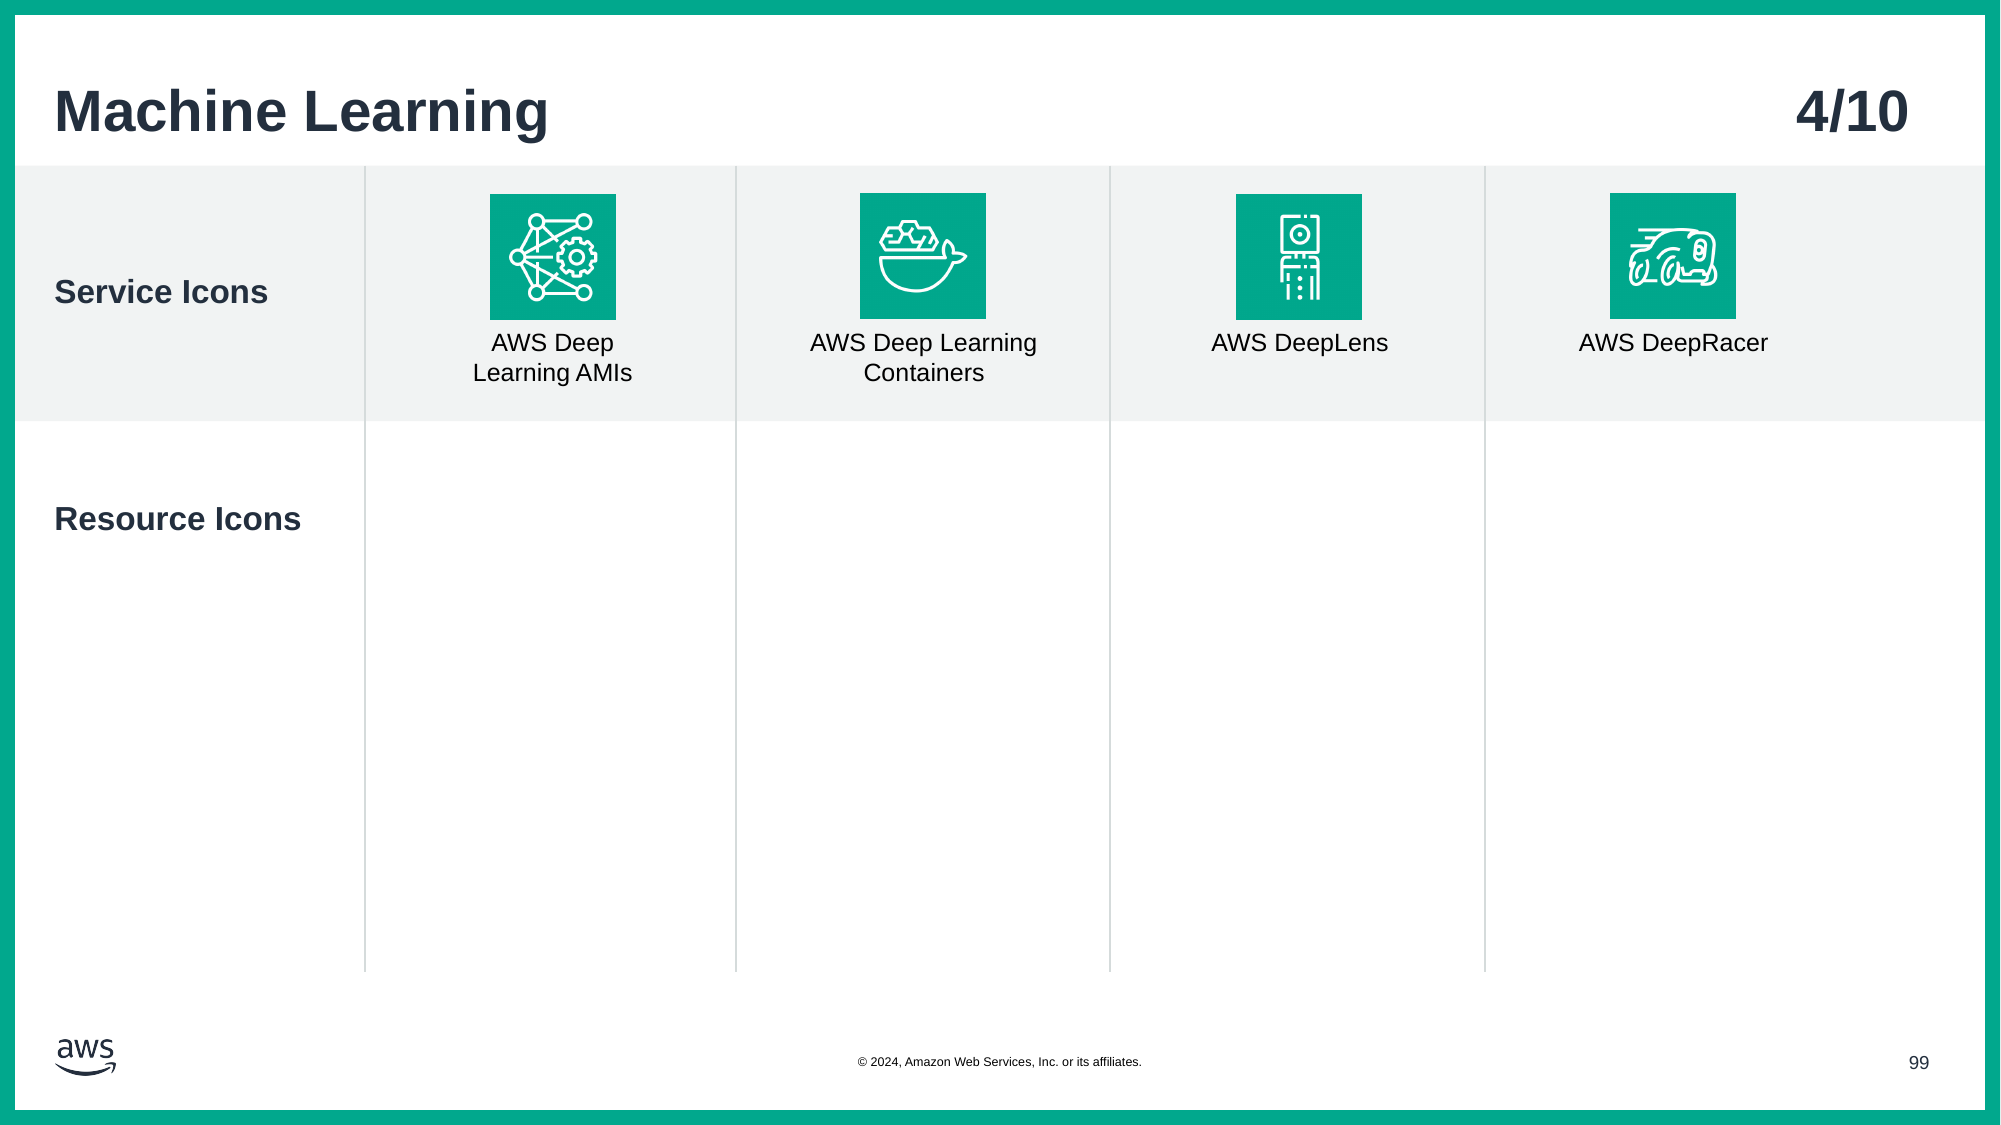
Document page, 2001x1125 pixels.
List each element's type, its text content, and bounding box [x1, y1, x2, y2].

title Machine Learning 4/10 [39, 59, 1945, 166]
slide_number 99 [1494, 1031, 1945, 1092]
text_box AWS DeepRacer [1493, 319, 1855, 364]
footer © 2024, Amazon Web Services, Inc. or its affiliates. [662, 1031, 1338, 1092]
text_box AWS DeepLens [1113, 319, 1484, 364]
picture [55, 1039, 116, 1076]
picture [1610, 193, 1736, 319]
picture [860, 193, 986, 319]
text_box AWS Deep Learning AMIs [369, 319, 735, 394]
text_box AWS Deep Learning Containers [736, 319, 1109, 394]
picture [490, 194, 616, 320]
picture [1236, 194, 1362, 320]
